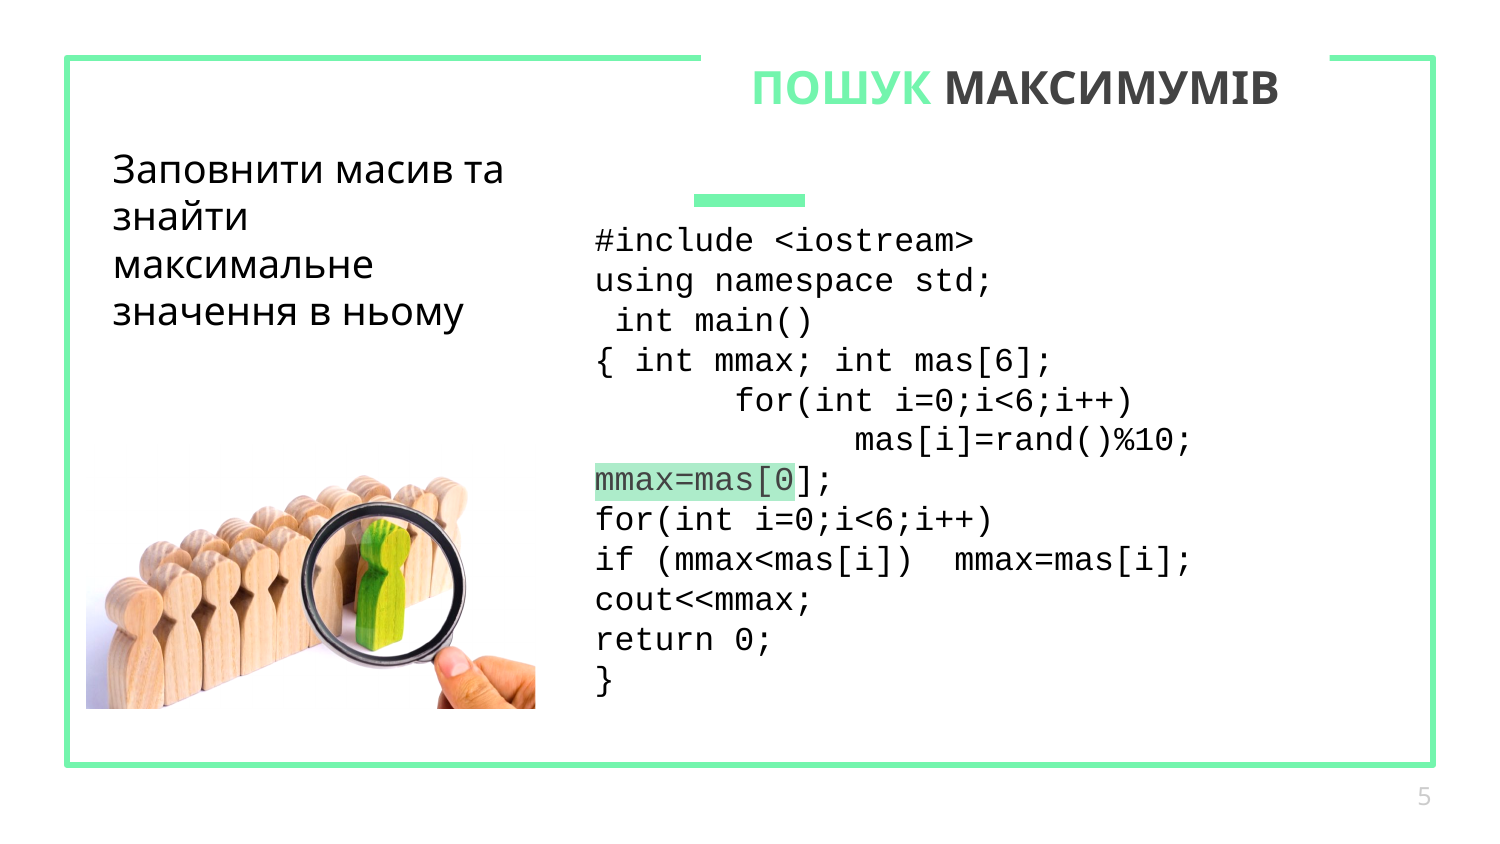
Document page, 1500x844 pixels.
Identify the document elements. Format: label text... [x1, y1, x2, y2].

text_box Заповнити масив та знайти максимальне значення в ньому [97, 128, 525, 442]
picture [85, 444, 536, 709]
text_box #include <iostream> using namespace std; int main() { int mmax; int mas[6]; for(int i=0;i<6;i++) mas[i]=rand()%10; mmax=mas[0]; for(int i=0;i<6;i++) if (mmax<mas[i]) mmax=mas[i]; cout<<mmax; return 0; } [579, 202, 1425, 816]
title ПОШУК МАКСИМУМІВ [701, 24, 1330, 129]
slide_number ‹#› [1402, 764, 1493, 830]
